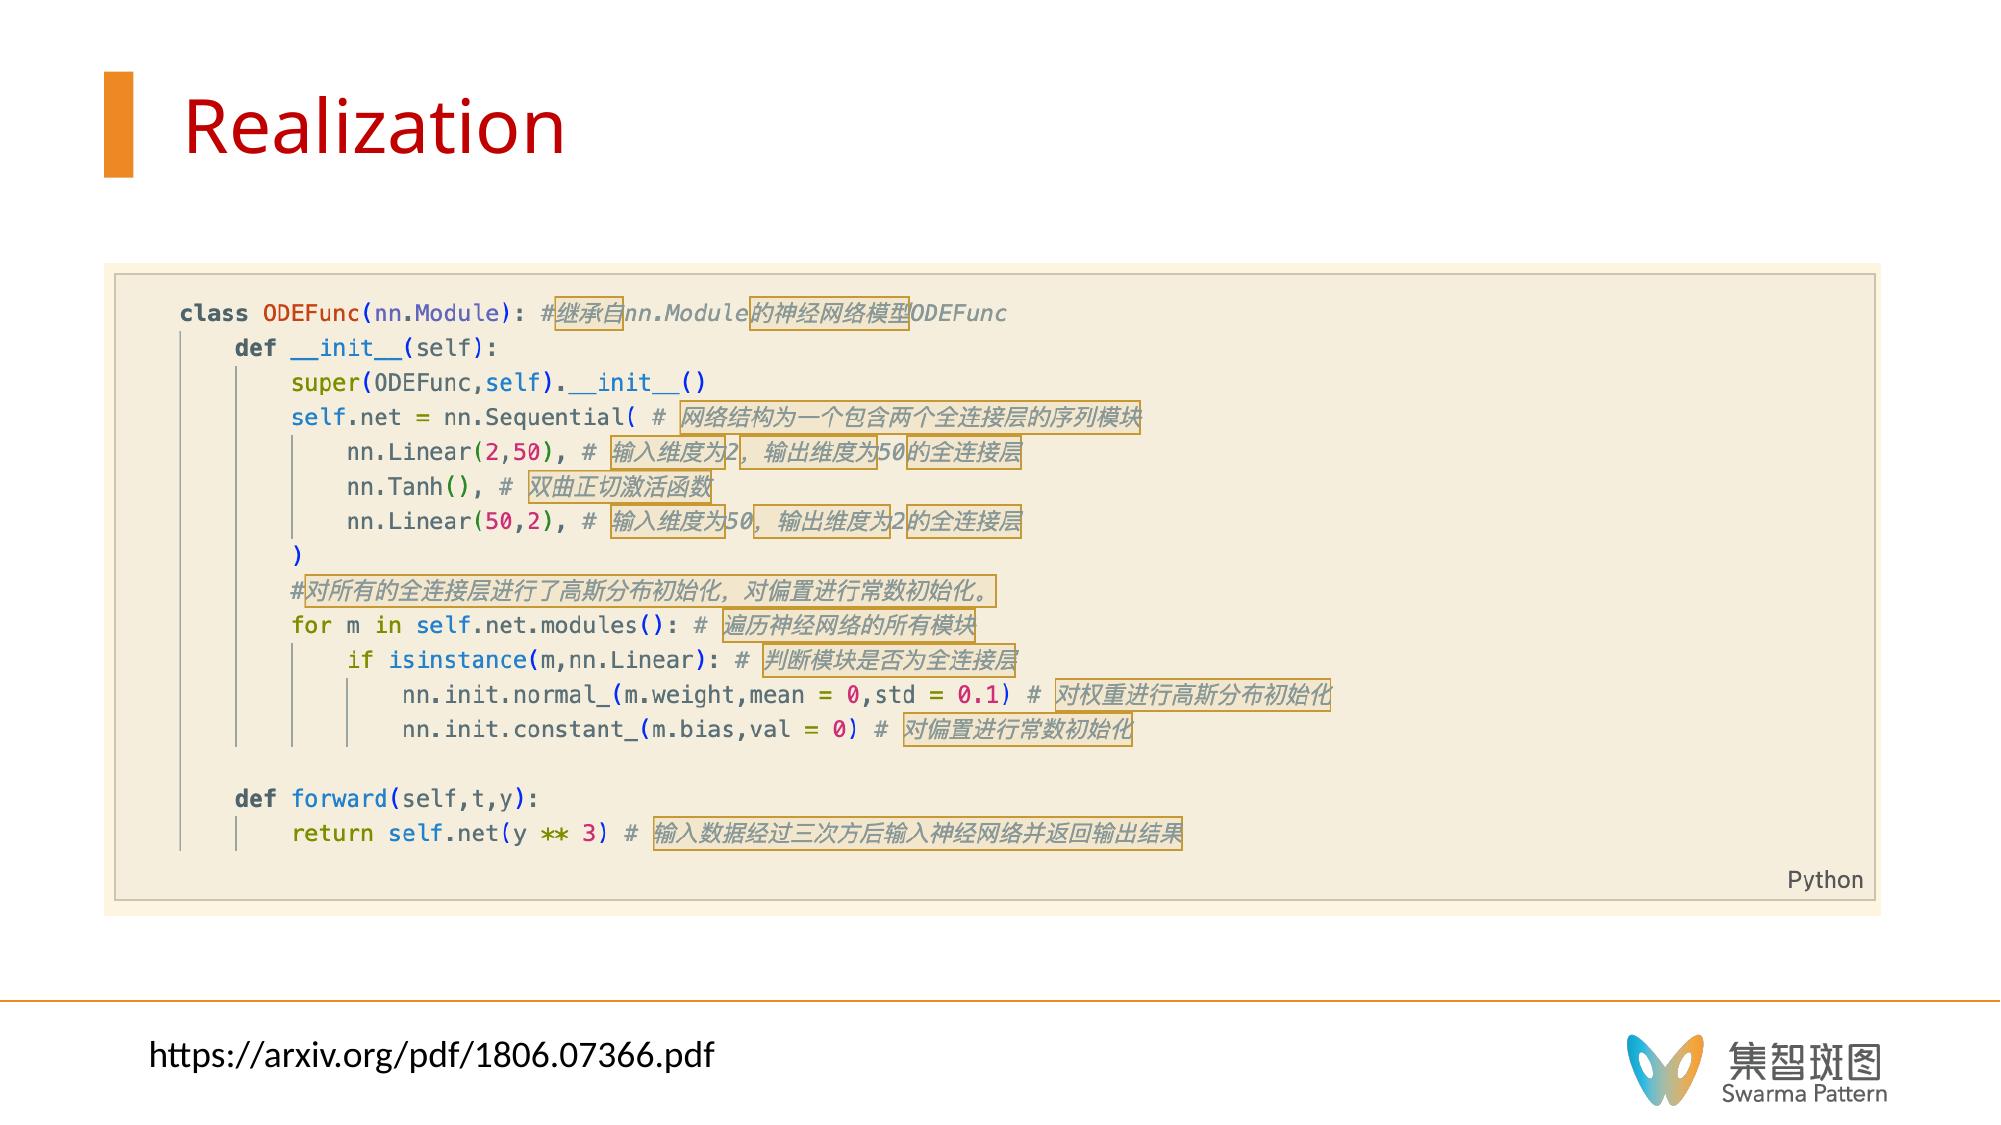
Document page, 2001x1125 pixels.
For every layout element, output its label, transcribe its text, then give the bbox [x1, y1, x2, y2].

text_box https://arxiv.org/pdf/1806.07366.pdf [133, 1023, 1184, 1083]
text_box Realization [168, 71, 1847, 177]
picture [103, 262, 1882, 916]
picture [1621, 1028, 1907, 1113]
text_box [103, 70, 135, 179]
